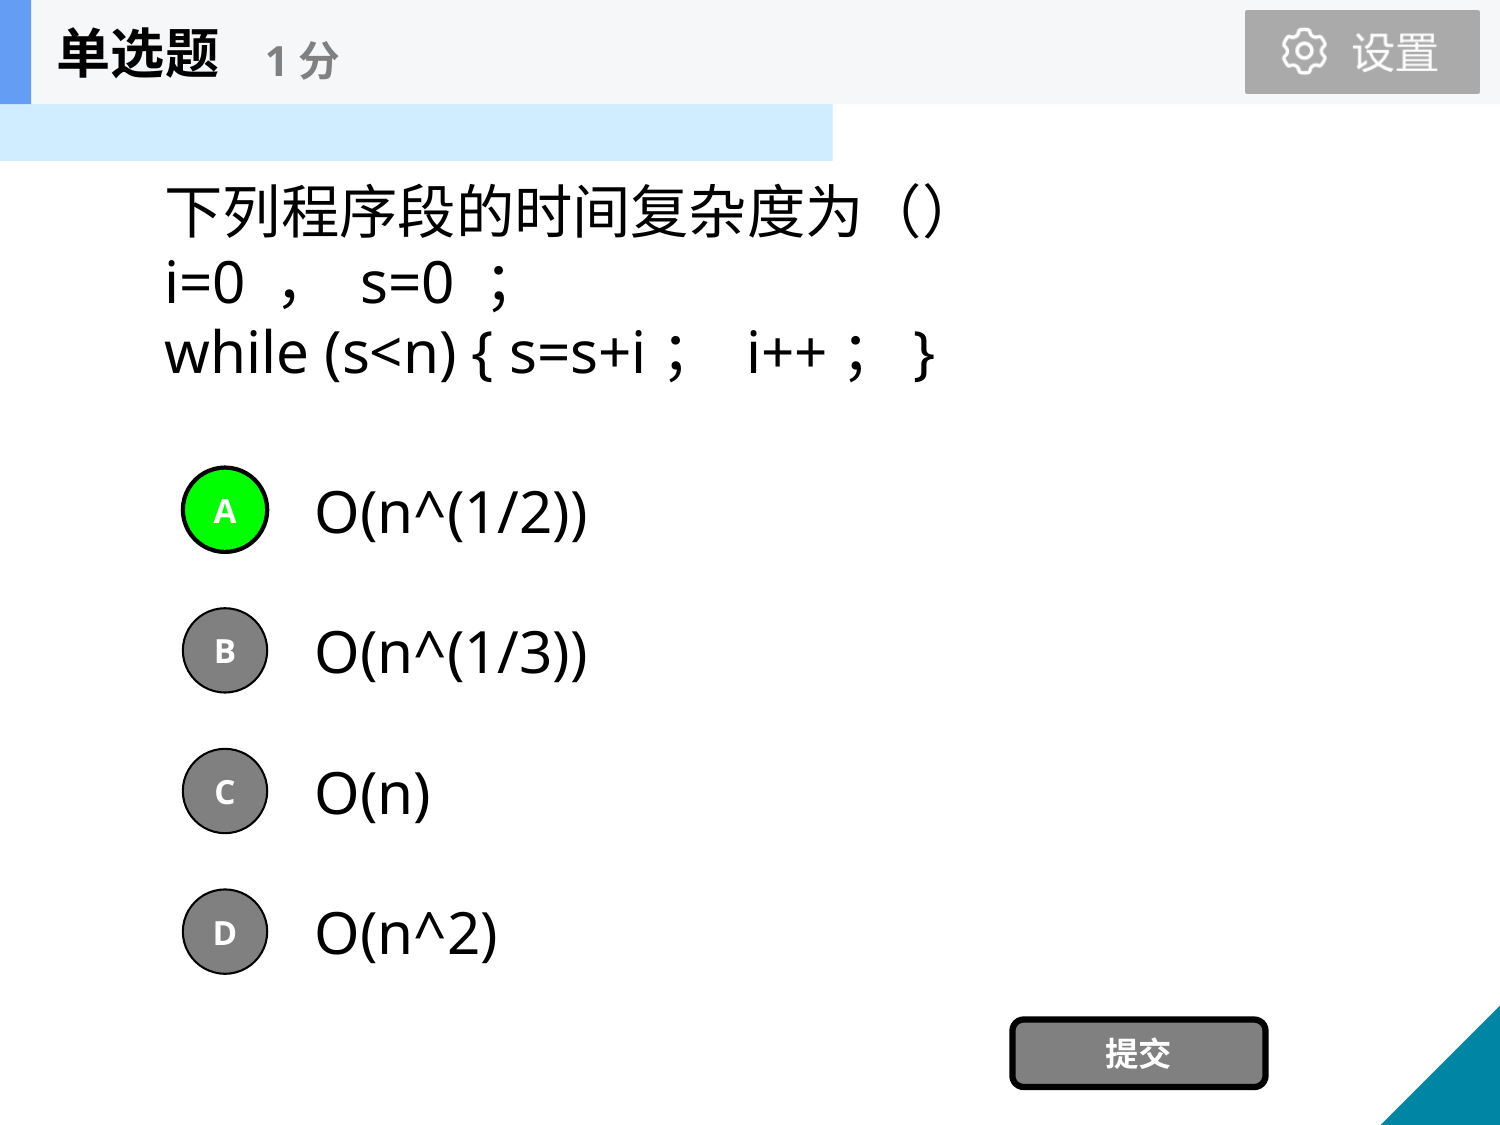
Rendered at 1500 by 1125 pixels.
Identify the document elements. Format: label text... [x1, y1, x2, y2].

text_box O(n^(1/2)) [299, 456, 1350, 563]
text_box O(n) [299, 738, 1350, 844]
text_box O(n^(1/3)) [299, 597, 1350, 703]
text_box B [182, 608, 268, 693]
text_box O(n^2) [299, 878, 1350, 985]
picture [1245, 10, 1480, 94]
text_box 下列程序段的时间复杂度为（） i=0 ， s=0 ； while (s<n) { s=s+i； i++；} [149, 105, 1350, 456]
text_box C [182, 748, 268, 834]
text_box 提交 [1012, 1019, 1266, 1088]
text_box A [182, 467, 268, 552]
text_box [0, 0, 1500, 105]
text_box D [182, 889, 268, 974]
